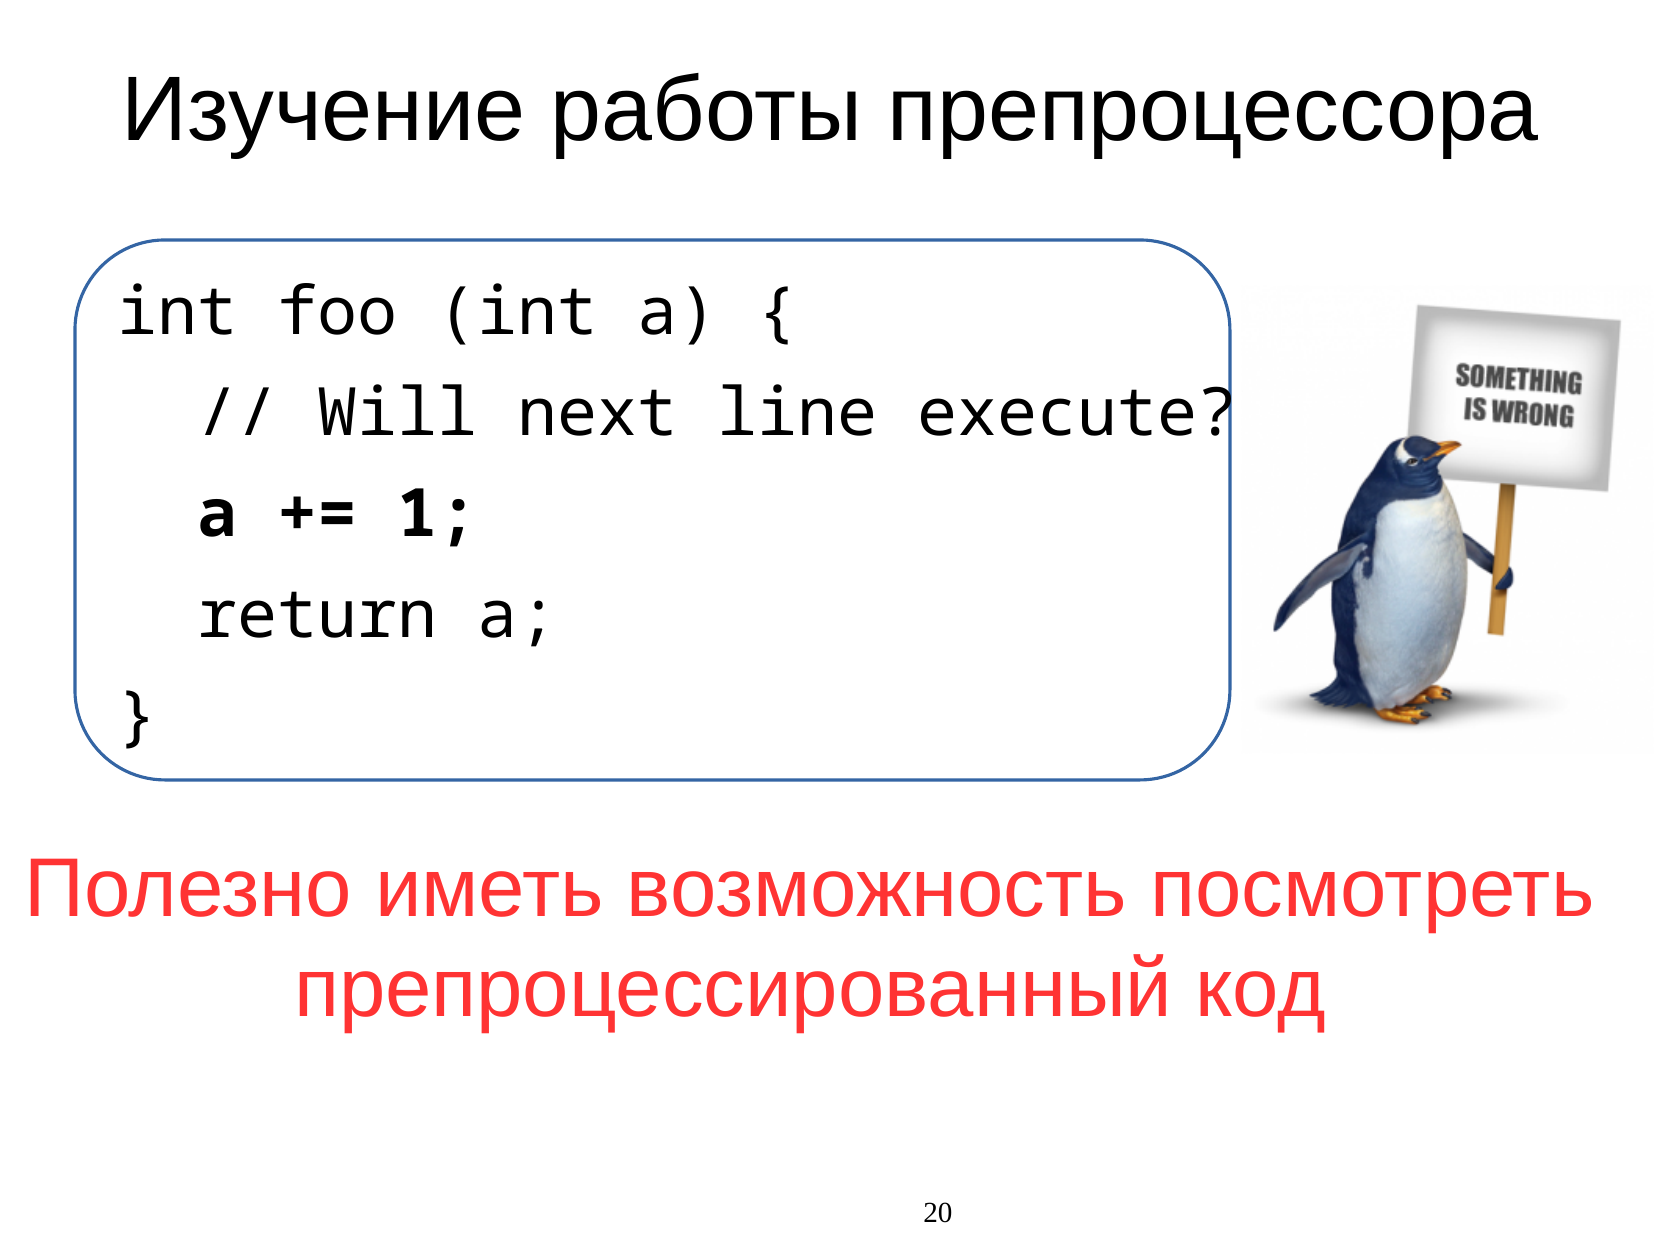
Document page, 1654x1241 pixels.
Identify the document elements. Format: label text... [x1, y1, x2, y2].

text_box int foo (int a) { // Will next line execute???/ a += 1; return a; } [74, 239, 1230, 780]
title Полезно иметь возможность посмотреть препроцессированный код [15, 840, 1605, 1027]
picture [1240, 285, 1654, 754]
slide_number 20 [567, 1193, 953, 1241]
title Изучение работы препроцессора [86, 0, 1575, 207]
